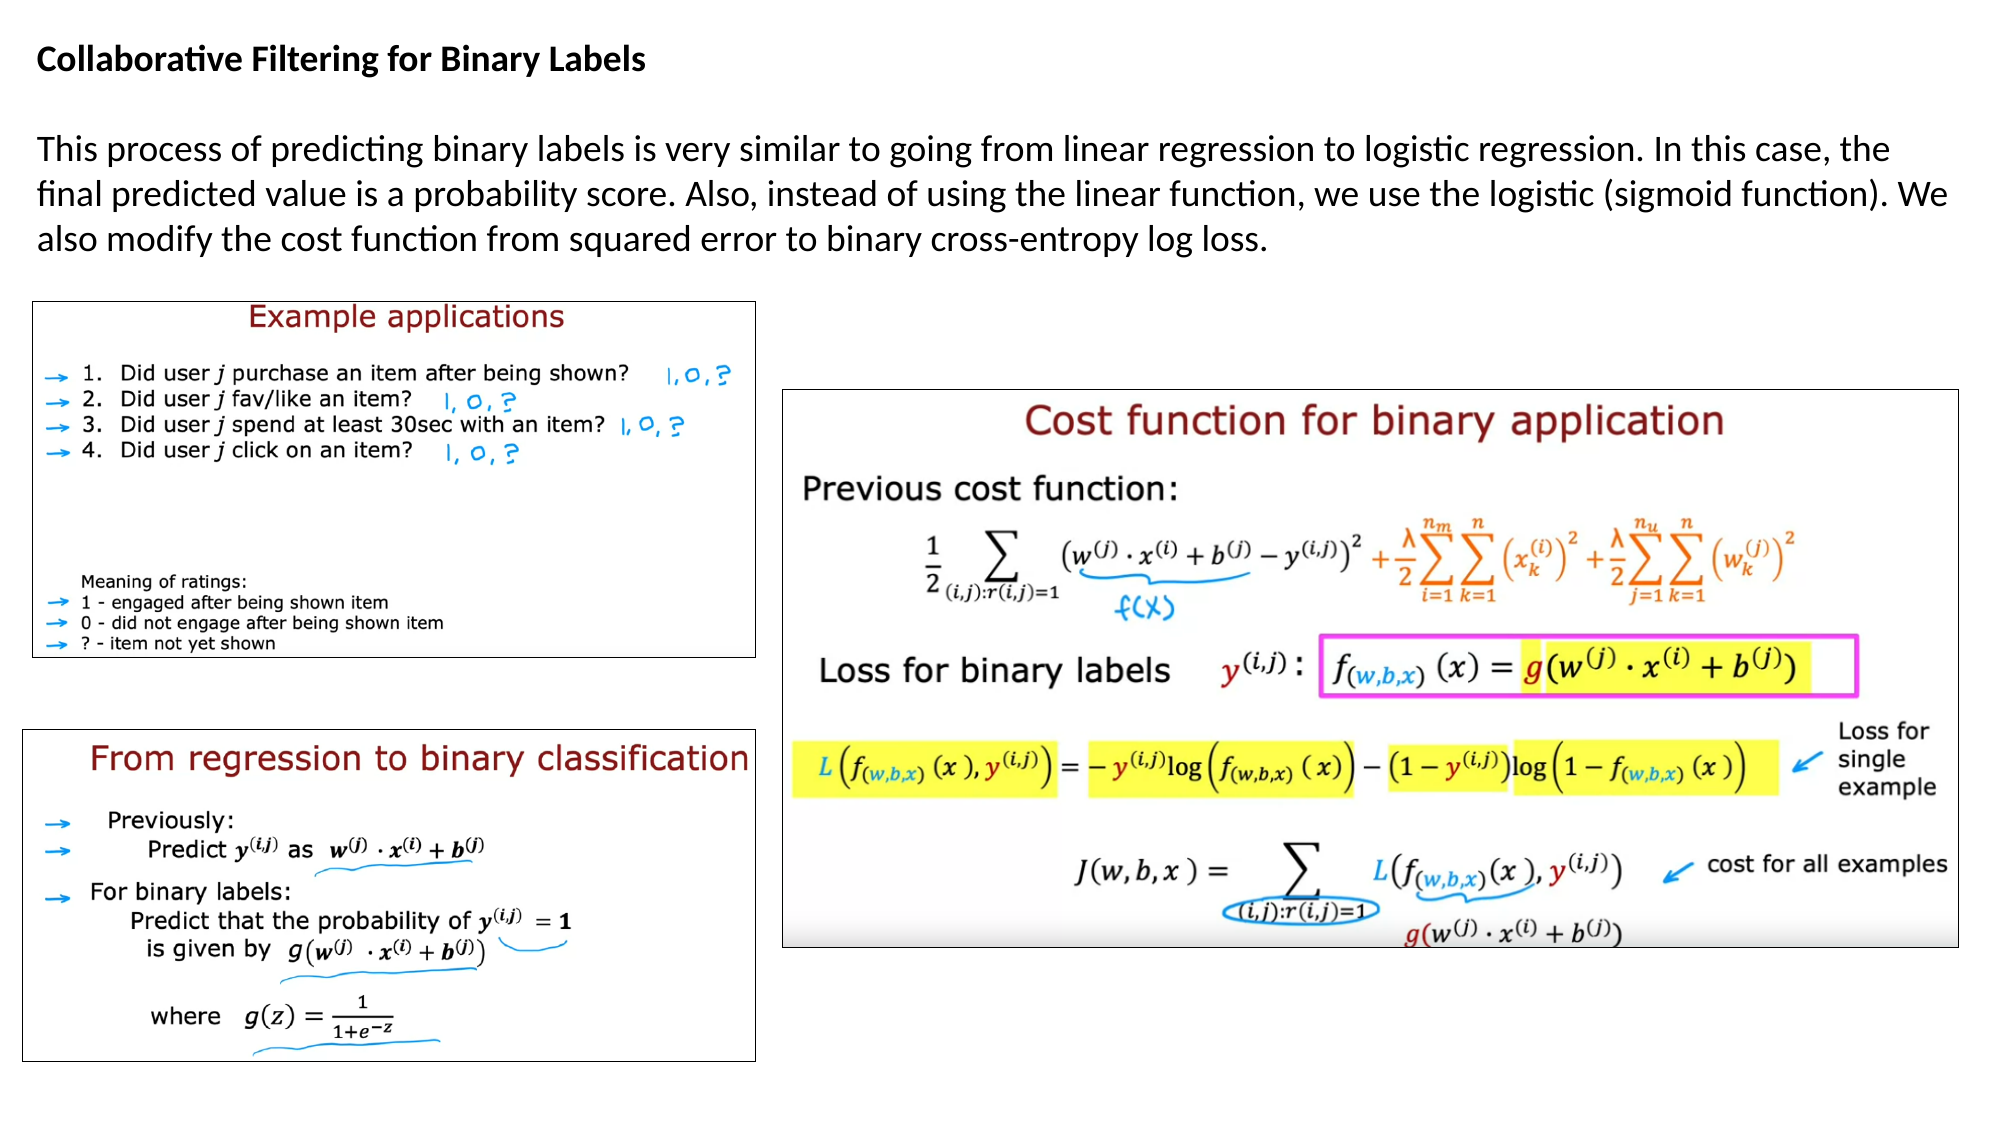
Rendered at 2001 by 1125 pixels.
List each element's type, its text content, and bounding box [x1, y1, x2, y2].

picture [22, 729, 756, 1062]
text_box Collaborative Filtering for Binary Labels This process of predicting binary labels is very similar to going from linear regression to logistic regression. In this case, the final predicted value is a probability score. Also, instead of using the linear function, we use the logistic (sigmoid function). We also modify the cost function from squared error to binary cross-entropy log loss. [22, 26, 1981, 267]
picture [782, 389, 1959, 948]
picture [32, 301, 756, 658]
